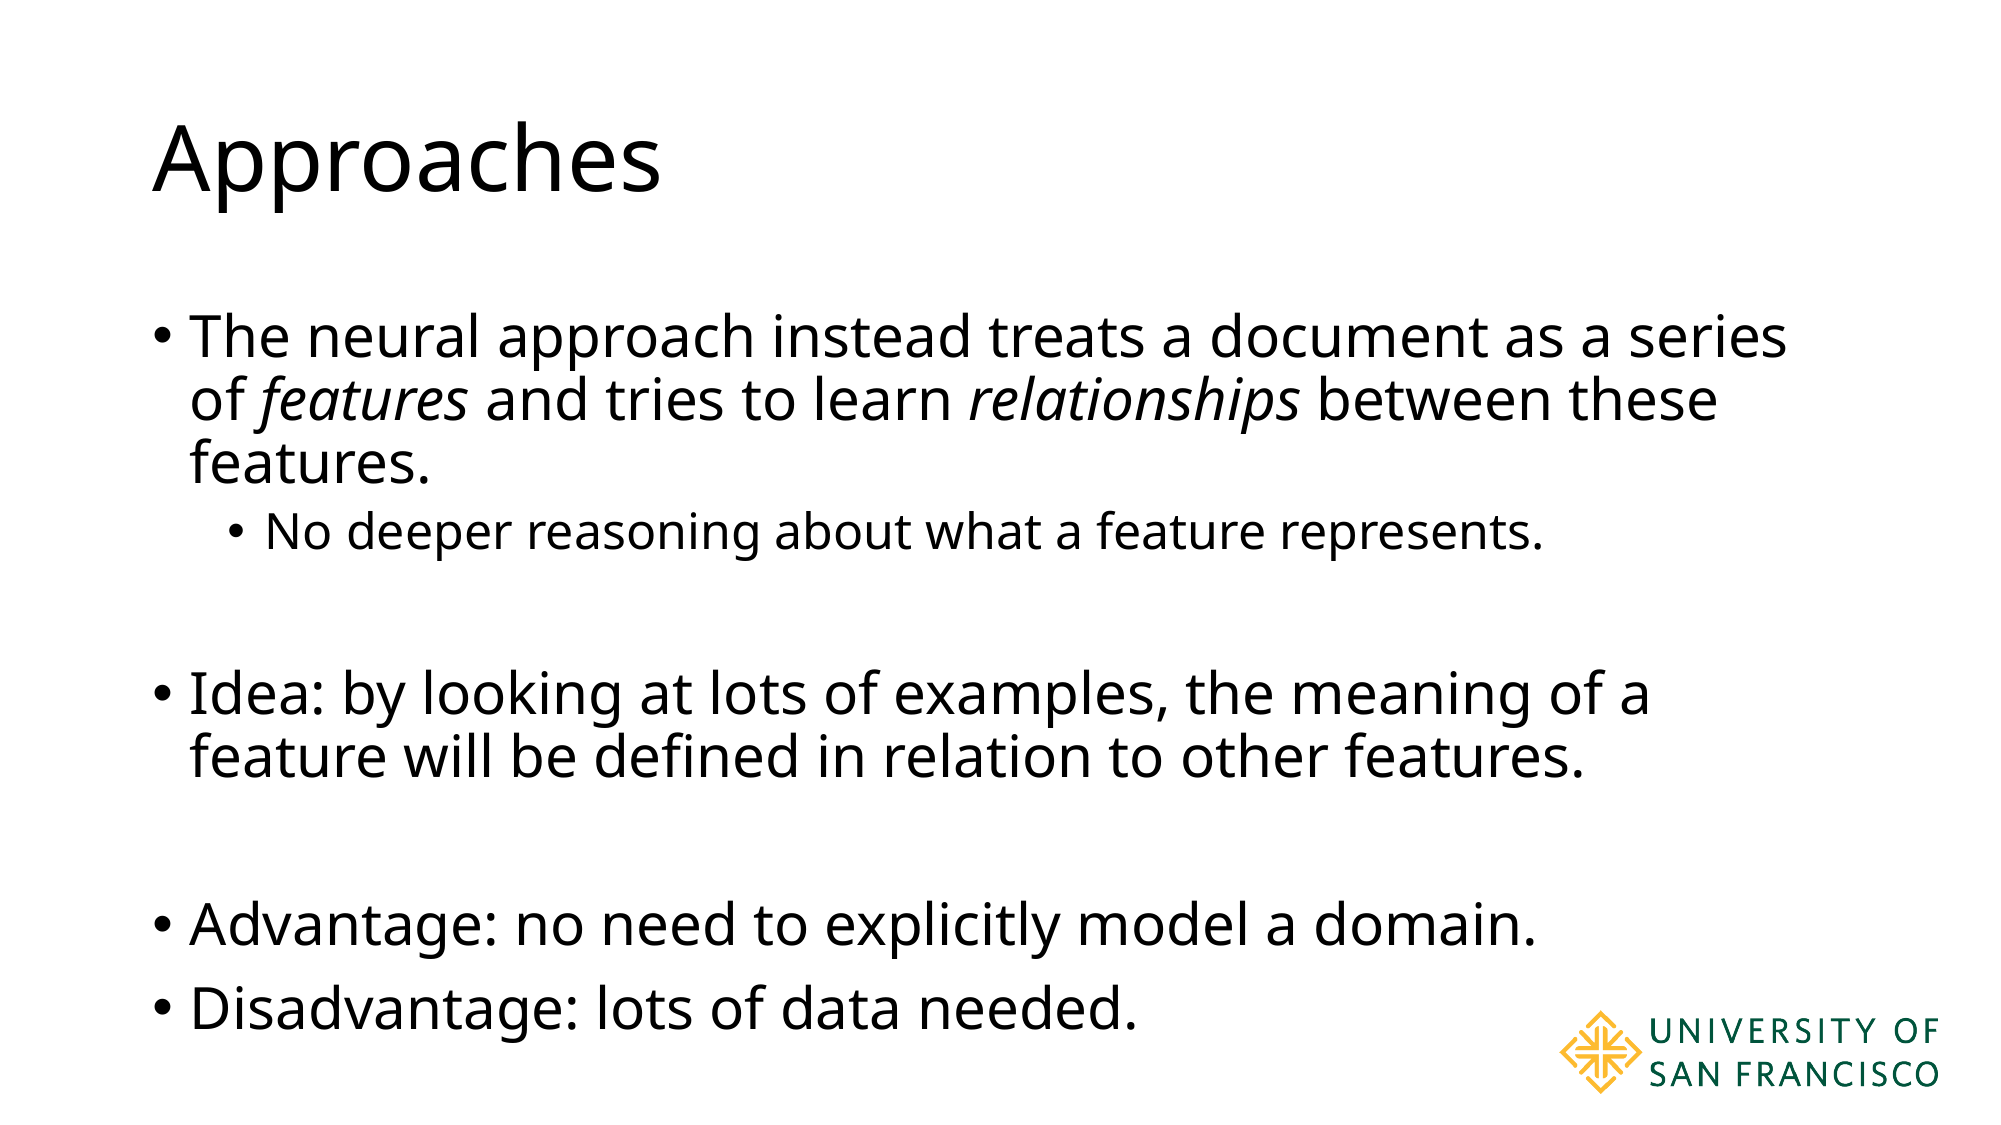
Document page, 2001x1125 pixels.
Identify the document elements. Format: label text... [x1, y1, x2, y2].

title Approaches [137, 53, 1863, 271]
picture [1559, 1010, 1938, 1094]
list The neural approach instead treats a document as a series of features and tries to learn relationships between these features. No deeper reasoning about what a feature represents. Idea: by looking at lots of examples, the meaning of a feature will be defined in relation to other features. Advantage: no need to explicitly model a domain. Disadvantage: lots of data needed. [137, 299, 1863, 1014]
